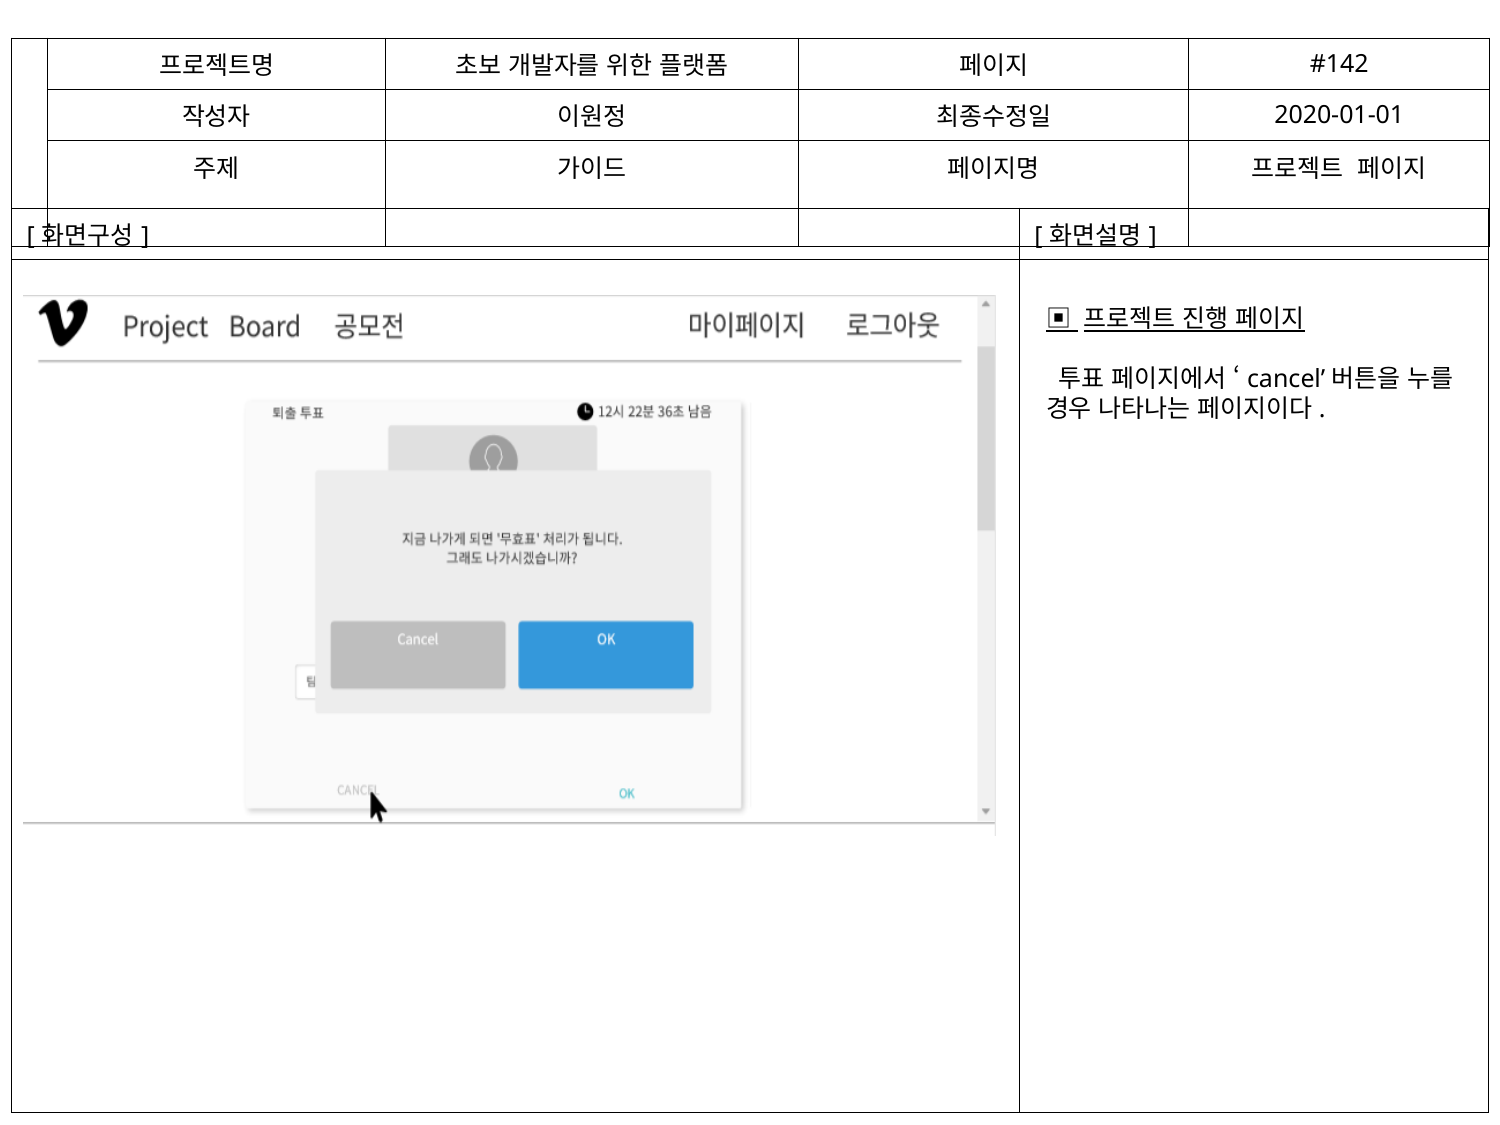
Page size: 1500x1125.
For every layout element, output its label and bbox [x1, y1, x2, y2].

table_cell [386, 90, 798, 140]
table_header [1189, 39, 1489, 89]
table_cell [386, 141, 798, 246]
table_cell [12, 260, 1019, 1112]
table_header [386, 39, 798, 89]
table_cell [48, 141, 385, 246]
table_cell [1189, 90, 1489, 140]
table_cell [48, 90, 385, 140]
table_cell [1020, 260, 1488, 1112]
table_header [12, 247, 1019, 259]
table_header [48, 39, 385, 89]
table_header [799, 39, 1188, 89]
table_cell [799, 90, 1188, 140]
text_box [1031, 295, 1477, 430]
table_cell [799, 141, 1188, 246]
table_header [1020, 247, 1488, 259]
table_cell [1189, 141, 1489, 246]
table_header [12, 39, 47, 246]
picture [23, 295, 996, 836]
